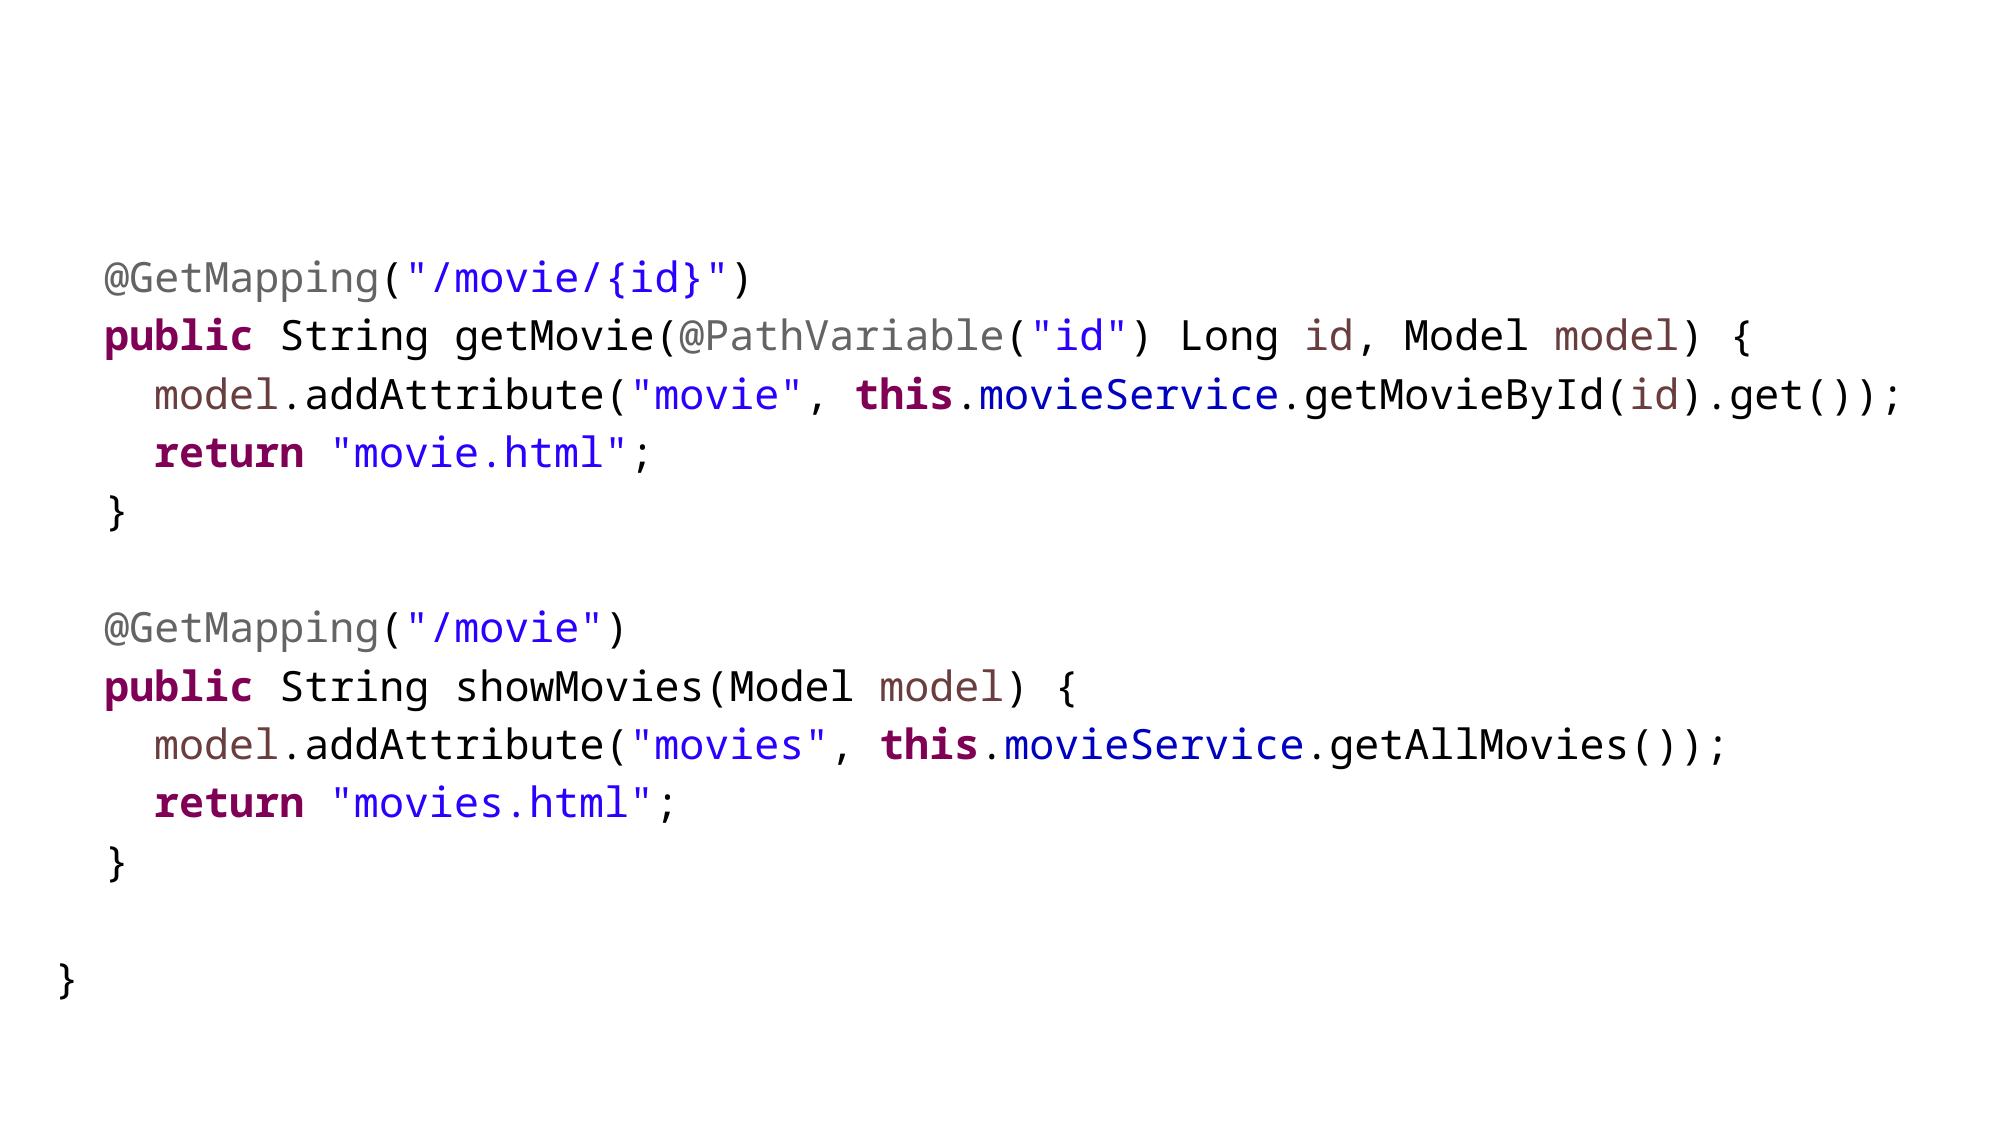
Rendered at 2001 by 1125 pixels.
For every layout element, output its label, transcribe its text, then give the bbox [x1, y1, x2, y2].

list @GetMapping("/movie/{id}") public String getMovie(@PathVariable("id") Long id, Model model) { model.addAttribute("movie", this.movieService.getMovieById(id).get()); return "movie.html"; } @GetMapping("/movie") public String showMovies(Model model) { model.addAttribute("movies", this.movieService.getAllMovies()); return "movies.html"; } } [39, 243, 2000, 1122]
